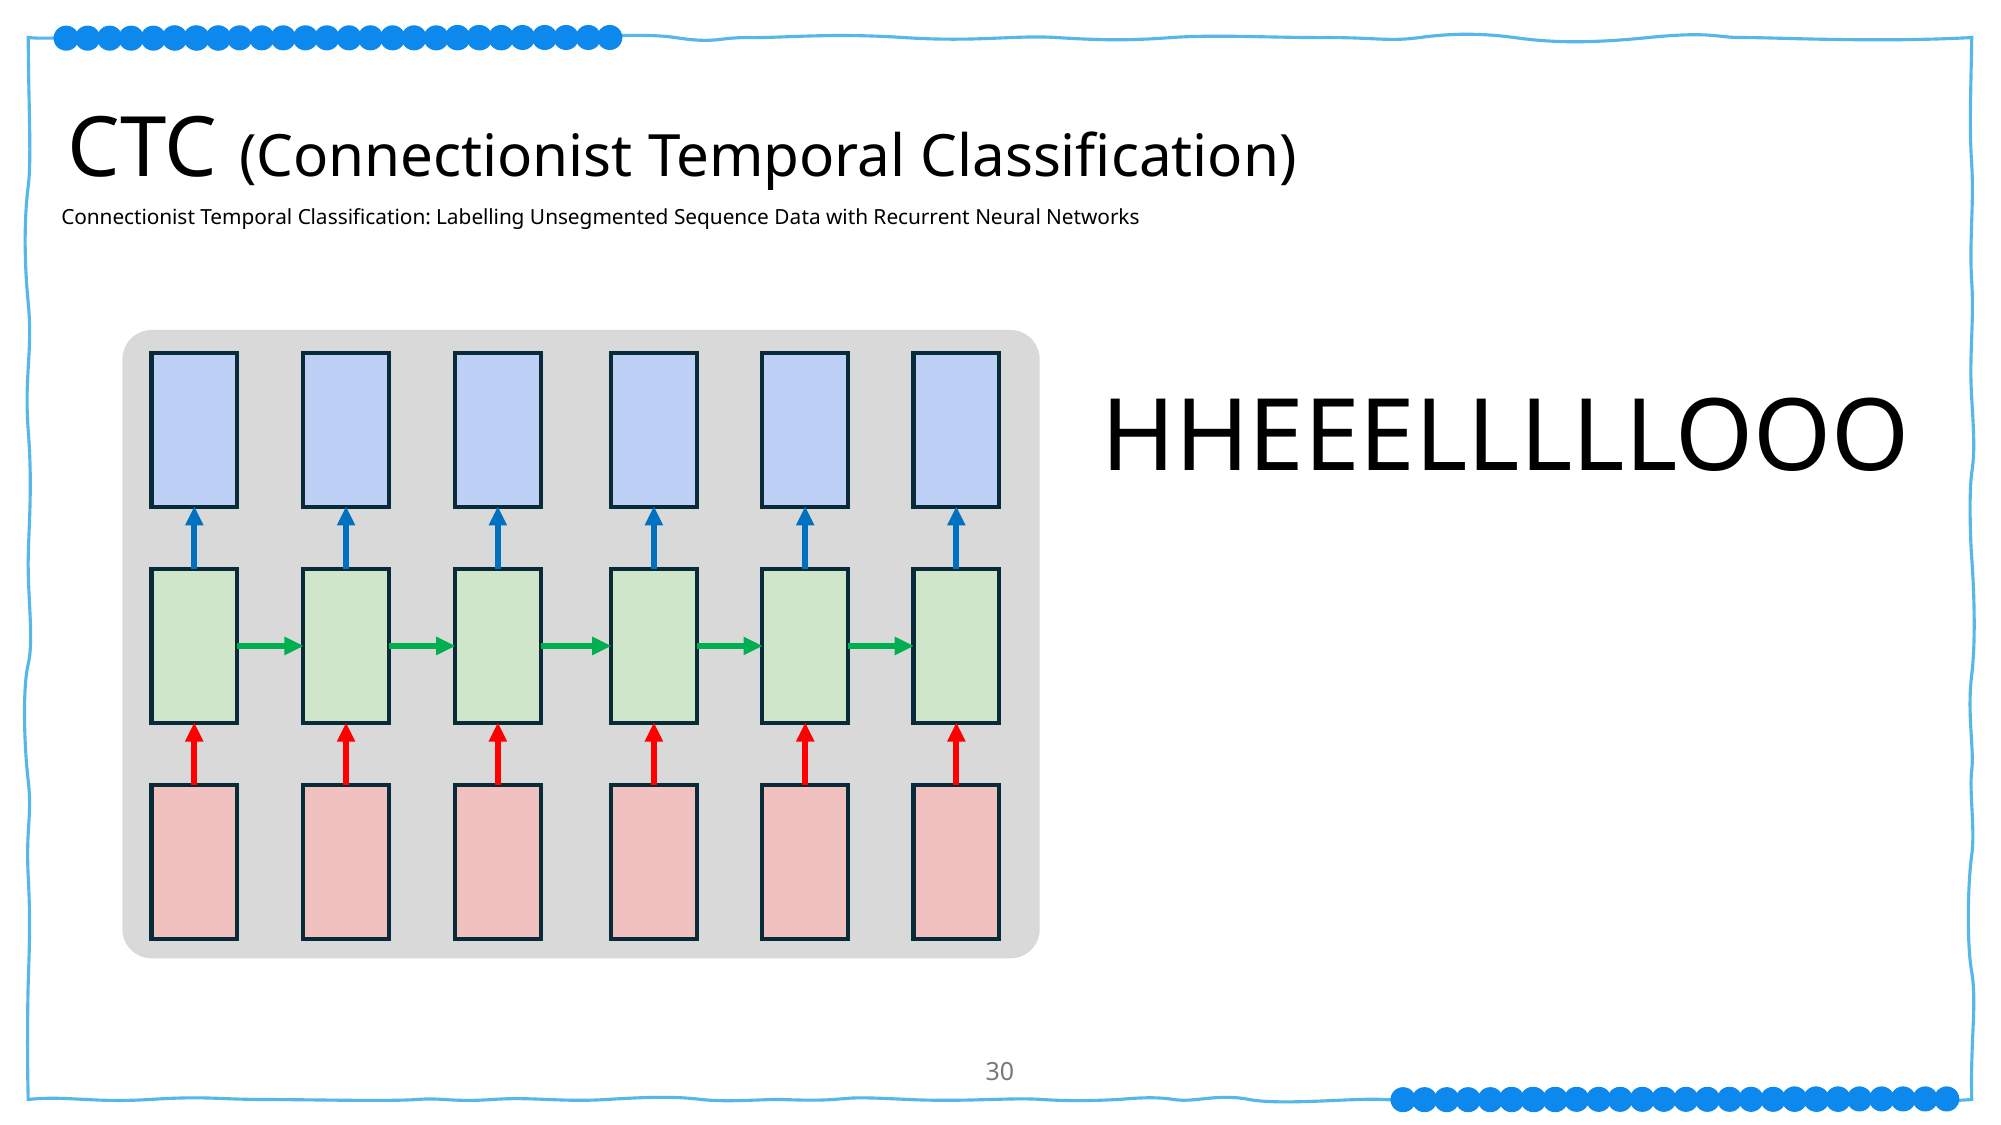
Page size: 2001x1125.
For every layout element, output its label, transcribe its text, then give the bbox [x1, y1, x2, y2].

slide_number 29 [1094, 1099, 1225, 1103]
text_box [1389, 1085, 1960, 1113]
text_box HHEEELLLLLOOO [1086, 363, 1926, 498]
text_box Connectionist Temporal Classification: Labelling Unsegmented Sequence Data with Recurrent Neural Networks [46, 196, 1160, 237]
text_box [22, 32, 1976, 1104]
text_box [121, 329, 1041, 959]
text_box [53, 24, 623, 52]
